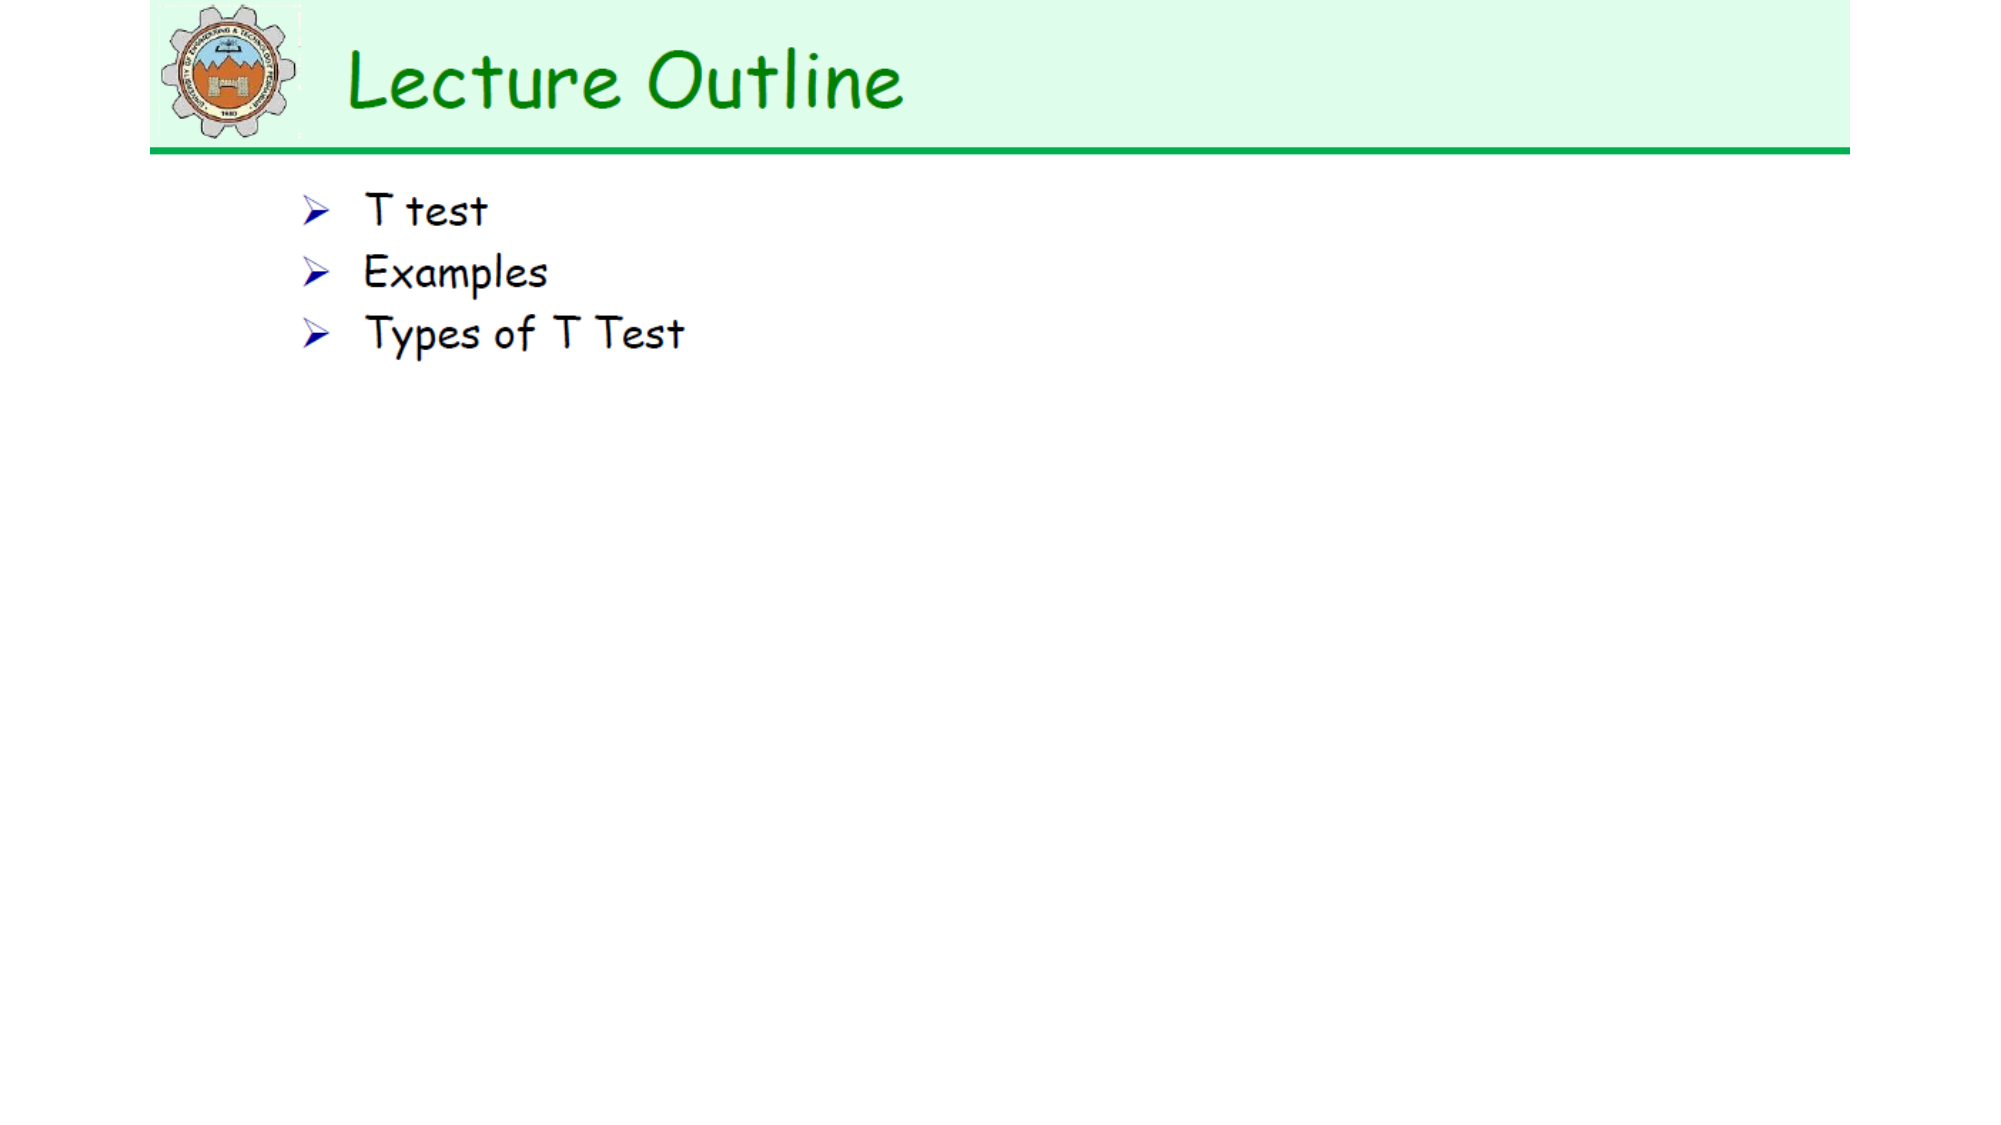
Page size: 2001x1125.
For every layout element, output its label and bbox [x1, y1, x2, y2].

picture [150, 0, 1850, 1125]
